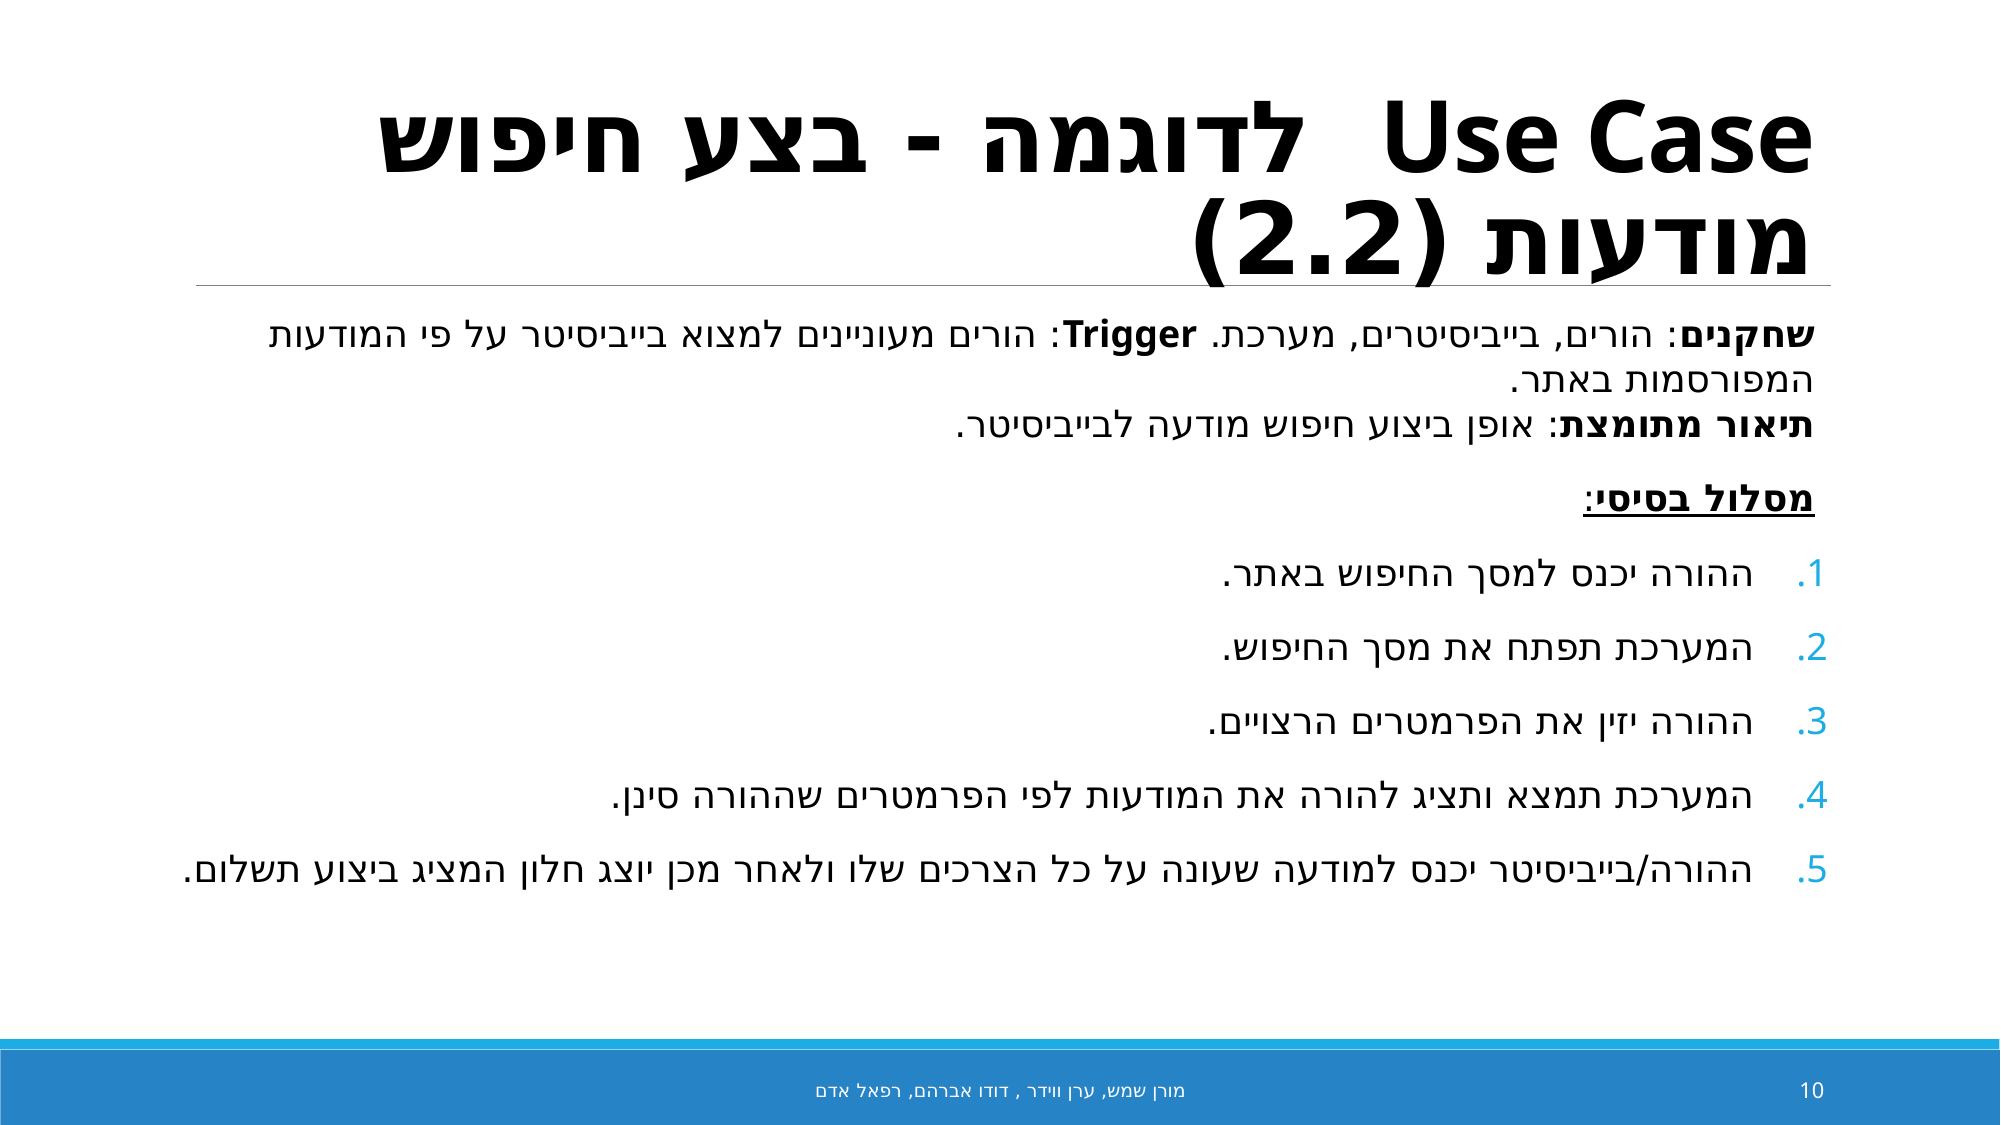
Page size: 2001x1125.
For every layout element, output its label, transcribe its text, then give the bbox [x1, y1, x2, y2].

slide_number 10 [1624, 1059, 1840, 1120]
title Use Case לדוגמה - בצע חיפוש מודעות (2.2) [134, 47, 1830, 302]
list שחקנים: הורים, בייביסיטרים, מערכת. Trigger: הורים מעוניינים למצוא בייביסיטר על פי המודעות המפורסמות באתר. תיאור מתומצת: אופן ביצוע חיפוש מודעה לבייביסיטר. מסלול בסיסי: ההורה יכנס למסך החיפוש באתר. המערכת תפתח את מסך החיפוש. ההורה יזין את הפרמטרים הרצויים. המערכת תמצא ותציג להורה את המודעות לפי הפרמטרים שההורה סינן. ההורה/בייביסיטר יכנס למודעה שעונה על כל הצרכים שלו ולאחר מכן יוצג חלון המציג ביצוע תשלום. [85, 302, 1830, 1002]
footer מורן שמש, ערן ווידר , דודו אברהם, רפאל אדם [604, 1059, 1396, 1120]
